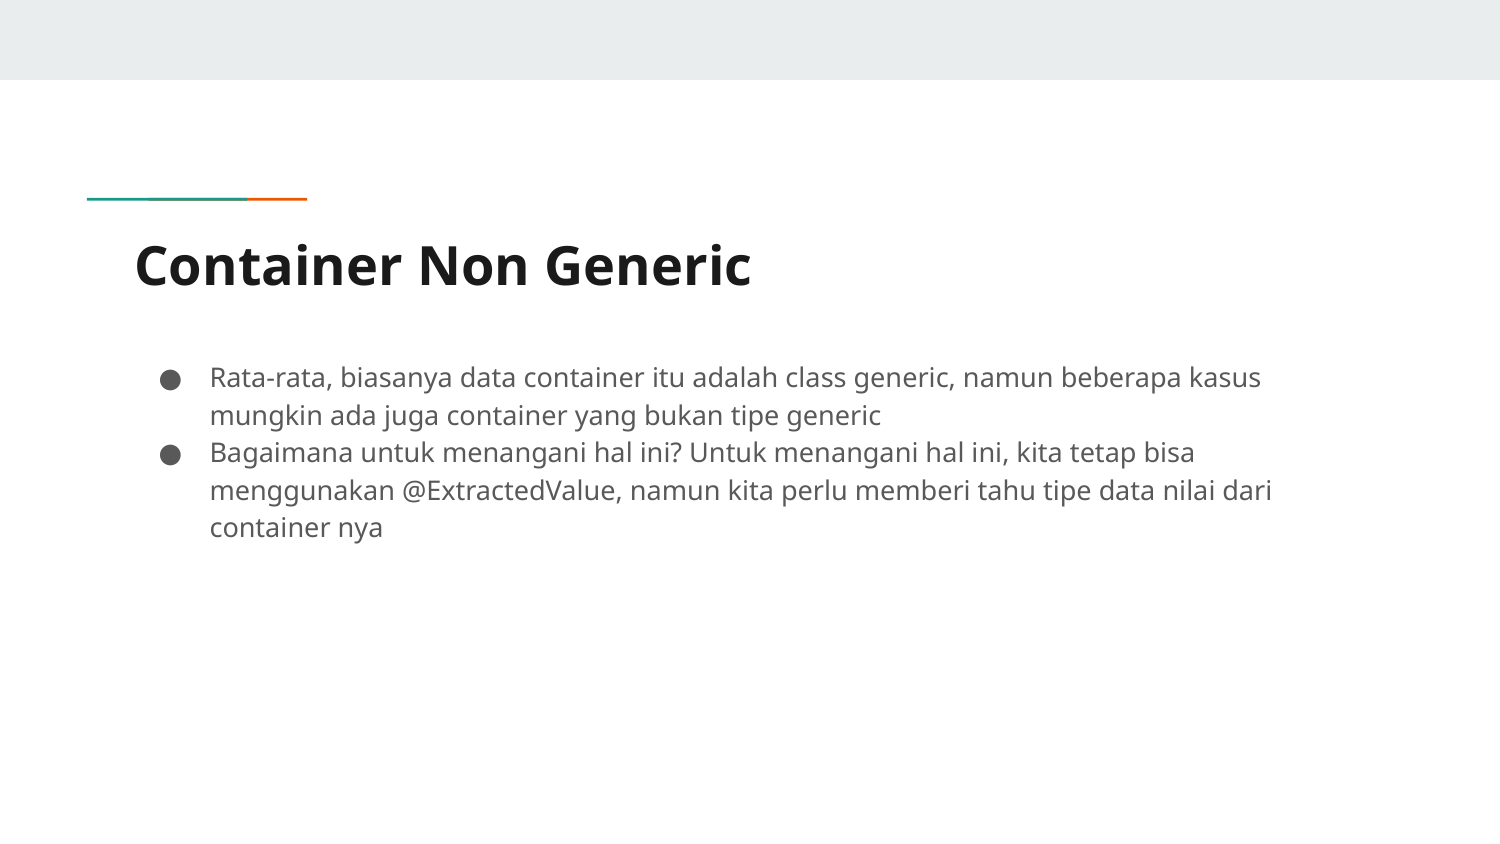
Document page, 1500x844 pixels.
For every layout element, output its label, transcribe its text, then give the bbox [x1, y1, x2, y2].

title Container Non Generic [119, 216, 1381, 305]
list Rata-rata, biasanya data container itu adalah class generic, namun beberapa kasus mungkin ada juga container yang bukan tipe generic Bagaimana untuk menangani hal ini? Untuk menangani hal ini, kita tetap bisa menggunakan @ExtractedValue, namun kita perlu memberi tahu tipe data nilai dari container nya [119, 341, 1381, 712]
